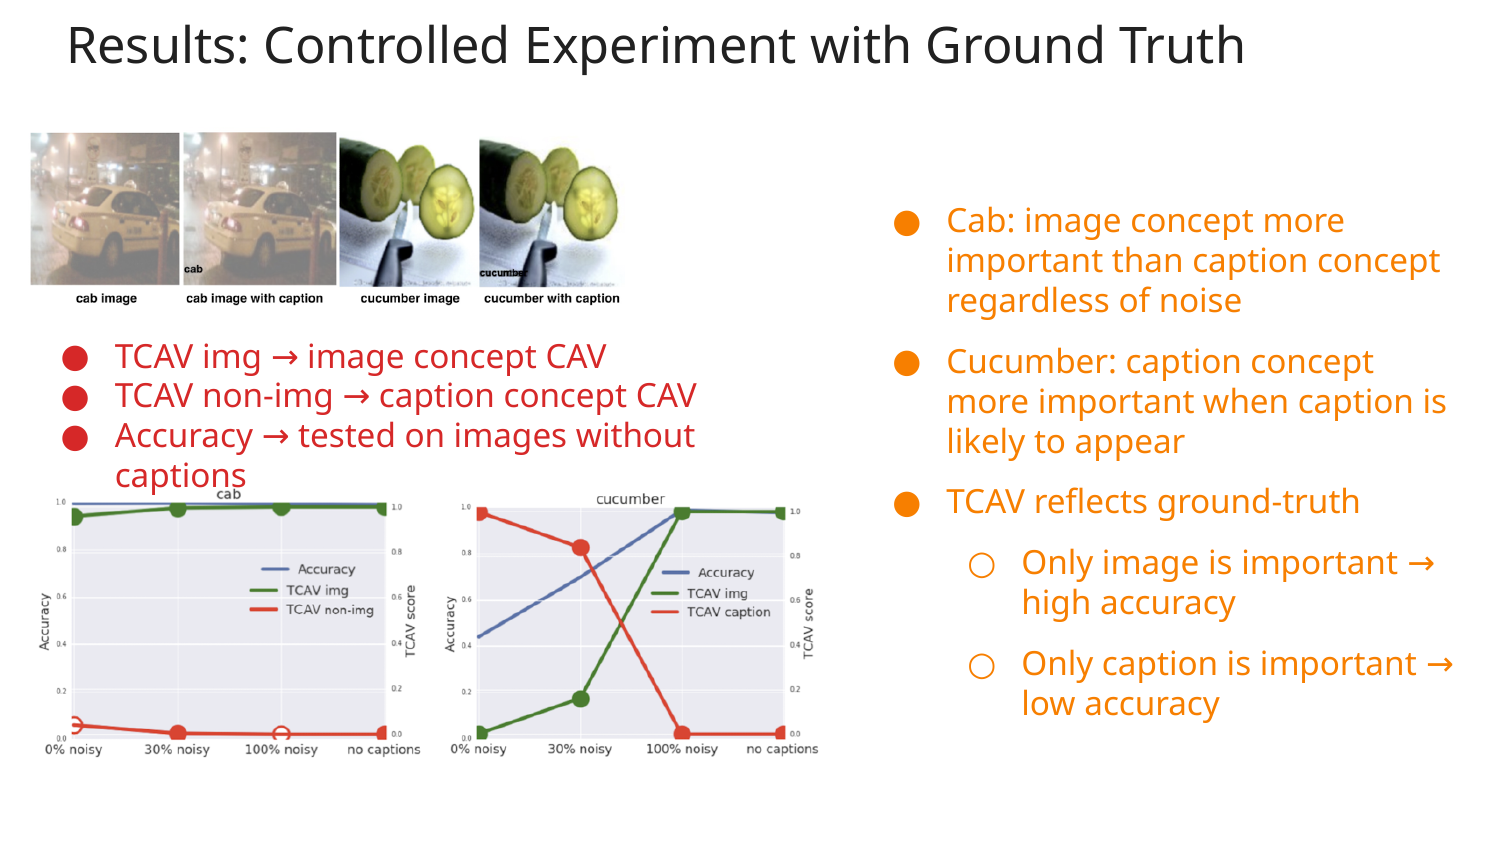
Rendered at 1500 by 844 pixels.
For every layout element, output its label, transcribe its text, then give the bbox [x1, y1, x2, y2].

text_box TCAV img → image concept CAV TCAV non-img → caption concept CAV Accuracy → tested on images without captions [24, 319, 832, 467]
text_box Cab: image concept more important than caption concept regardless of noise Cucumber: caption concept more important when caption is likely to appear TCAV reflects ground-truth Only image is important → high accuracy Only caption is important → low accuracy [856, 184, 1472, 737]
picture [15, 468, 833, 772]
title Results: Controlled Experiment with Ground Truth [51, 0, 1449, 92]
picture [24, 124, 628, 309]
